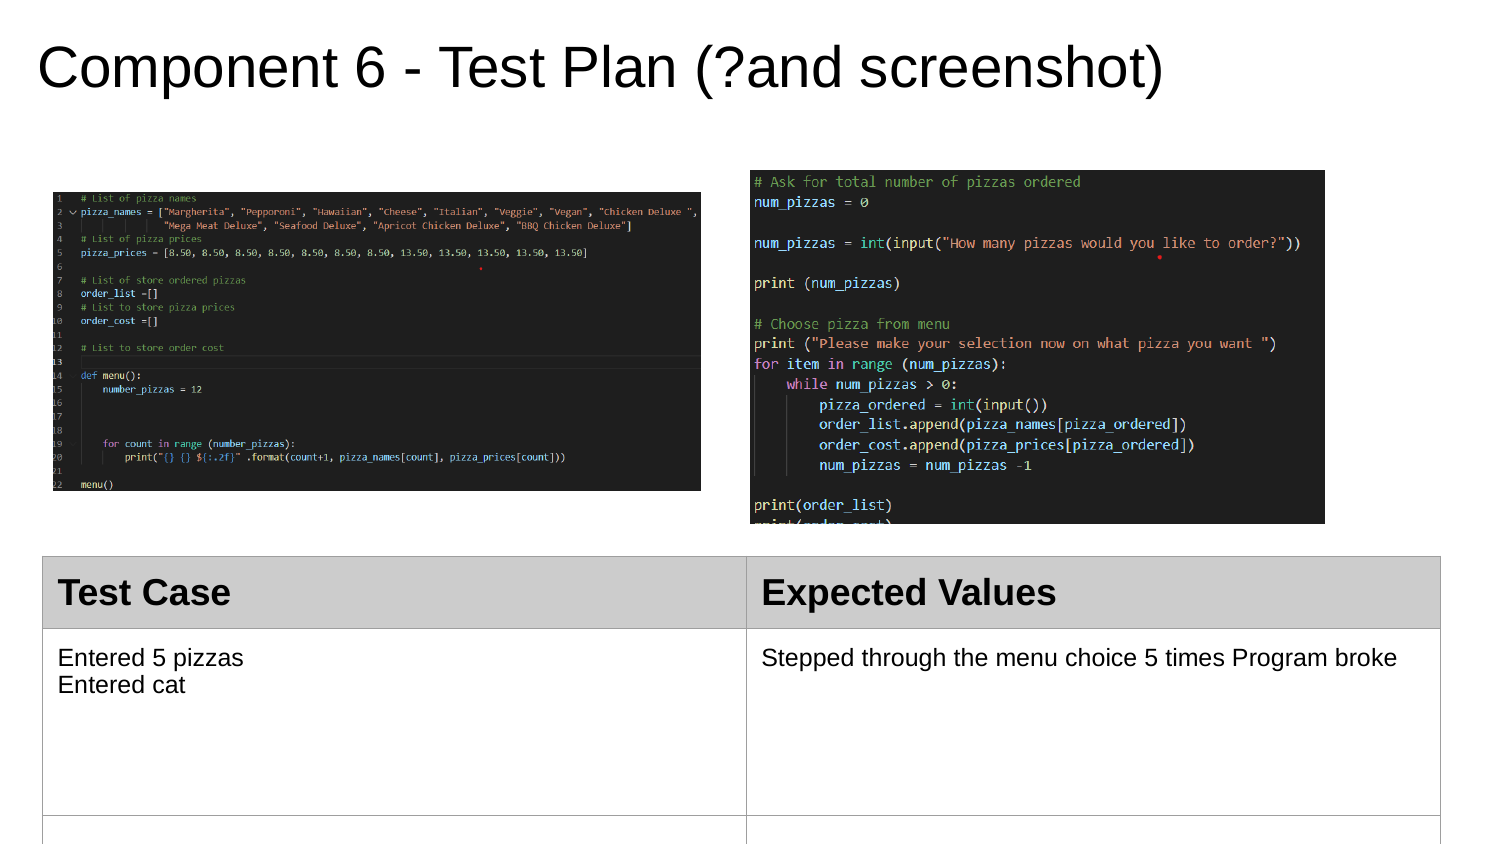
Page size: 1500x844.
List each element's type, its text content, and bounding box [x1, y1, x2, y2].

table_header Expected Values [747, 557, 1440, 628]
picture [53, 192, 701, 491]
title Component 6 - Test Plan (?and screenshot) [22, 14, 1420, 201]
table_cell Entered 5 pizzas Entered cat [43, 629, 746, 815]
picture [749, 170, 1325, 524]
table_cell [747, 816, 1440, 844]
table_header Test Case [43, 557, 746, 628]
table_cell [43, 816, 746, 844]
table_cell Stepped through the menu choice 5 times Program broke [747, 629, 1440, 815]
